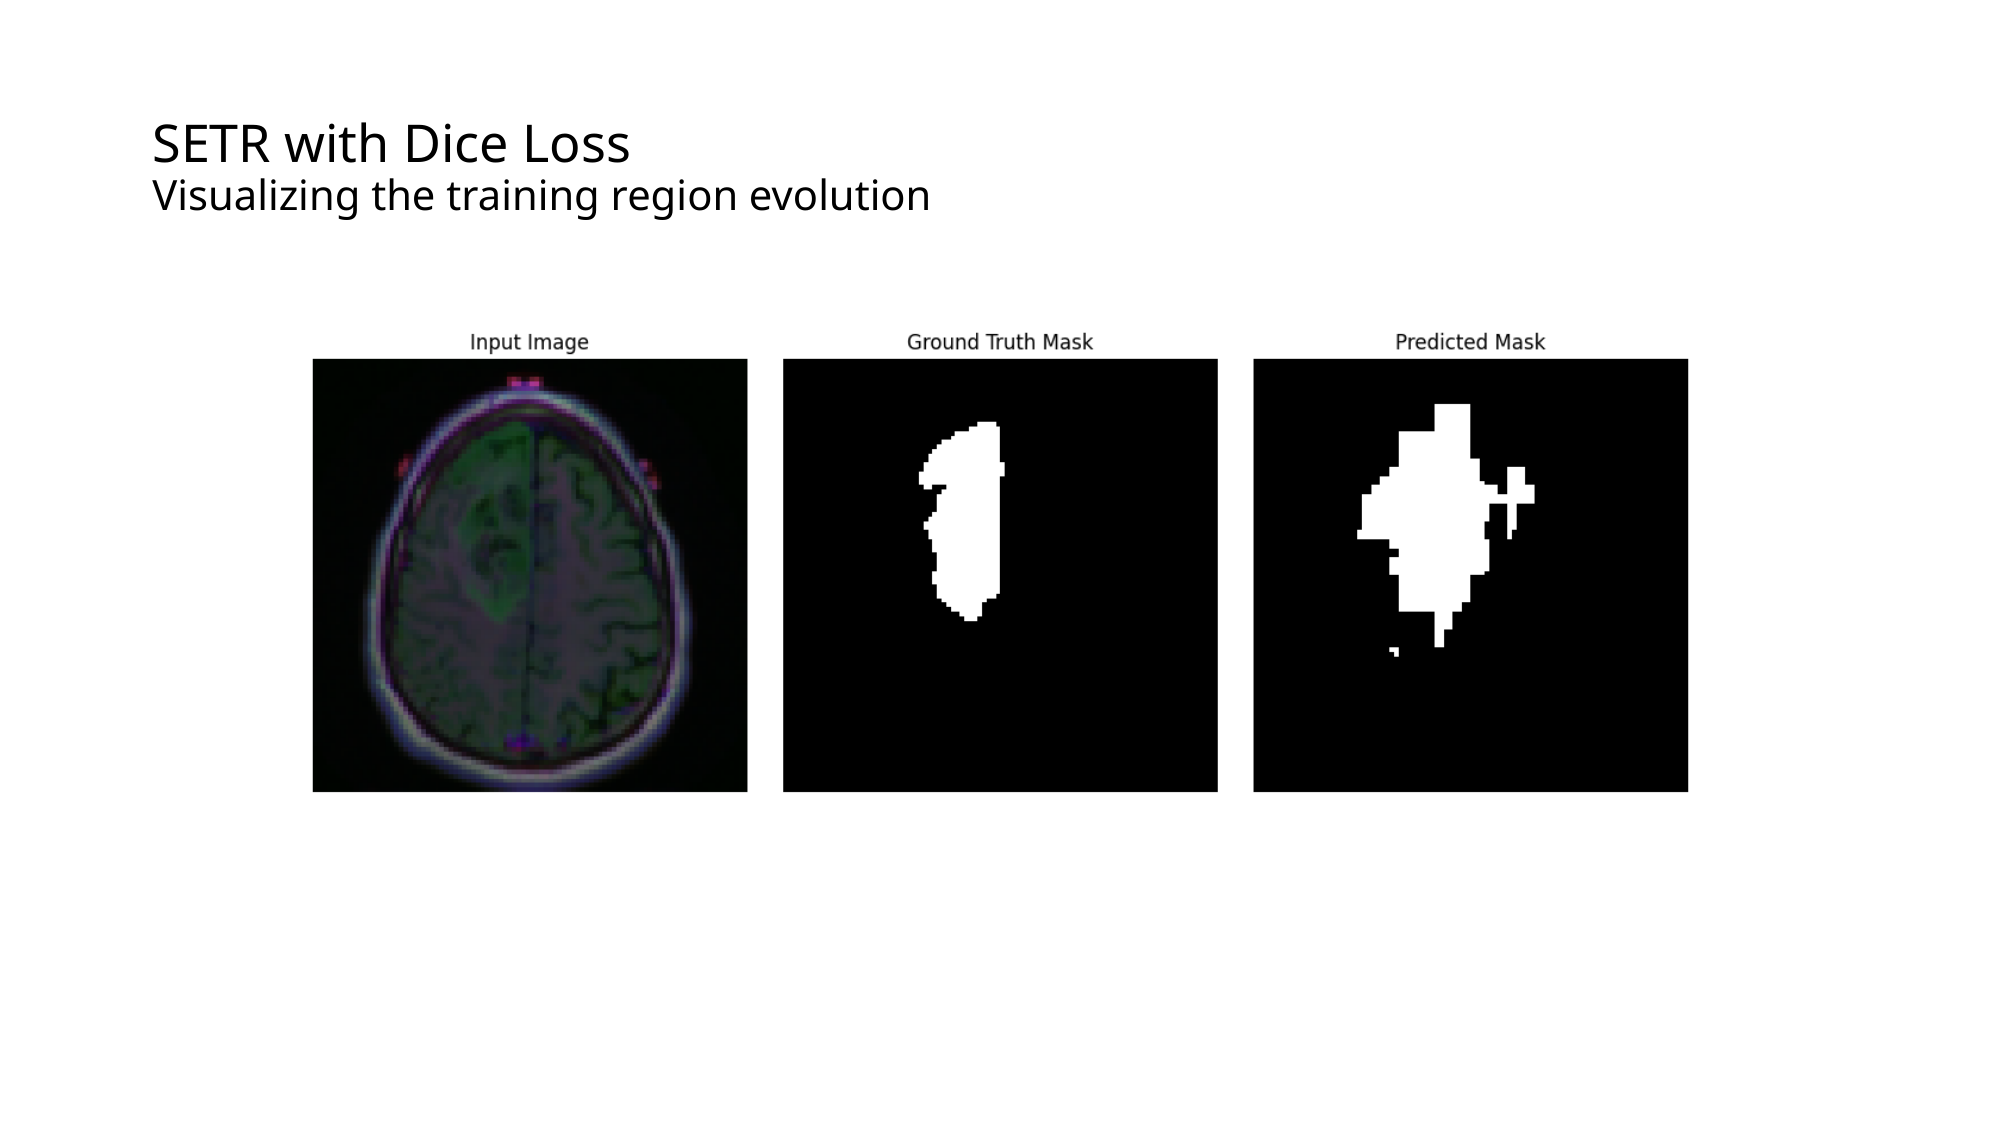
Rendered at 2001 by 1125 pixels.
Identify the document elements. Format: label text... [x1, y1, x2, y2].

title SETR with Dice Loss Visualizing the training region evolution [137, 59, 1863, 278]
picture [301, 320, 1699, 805]
